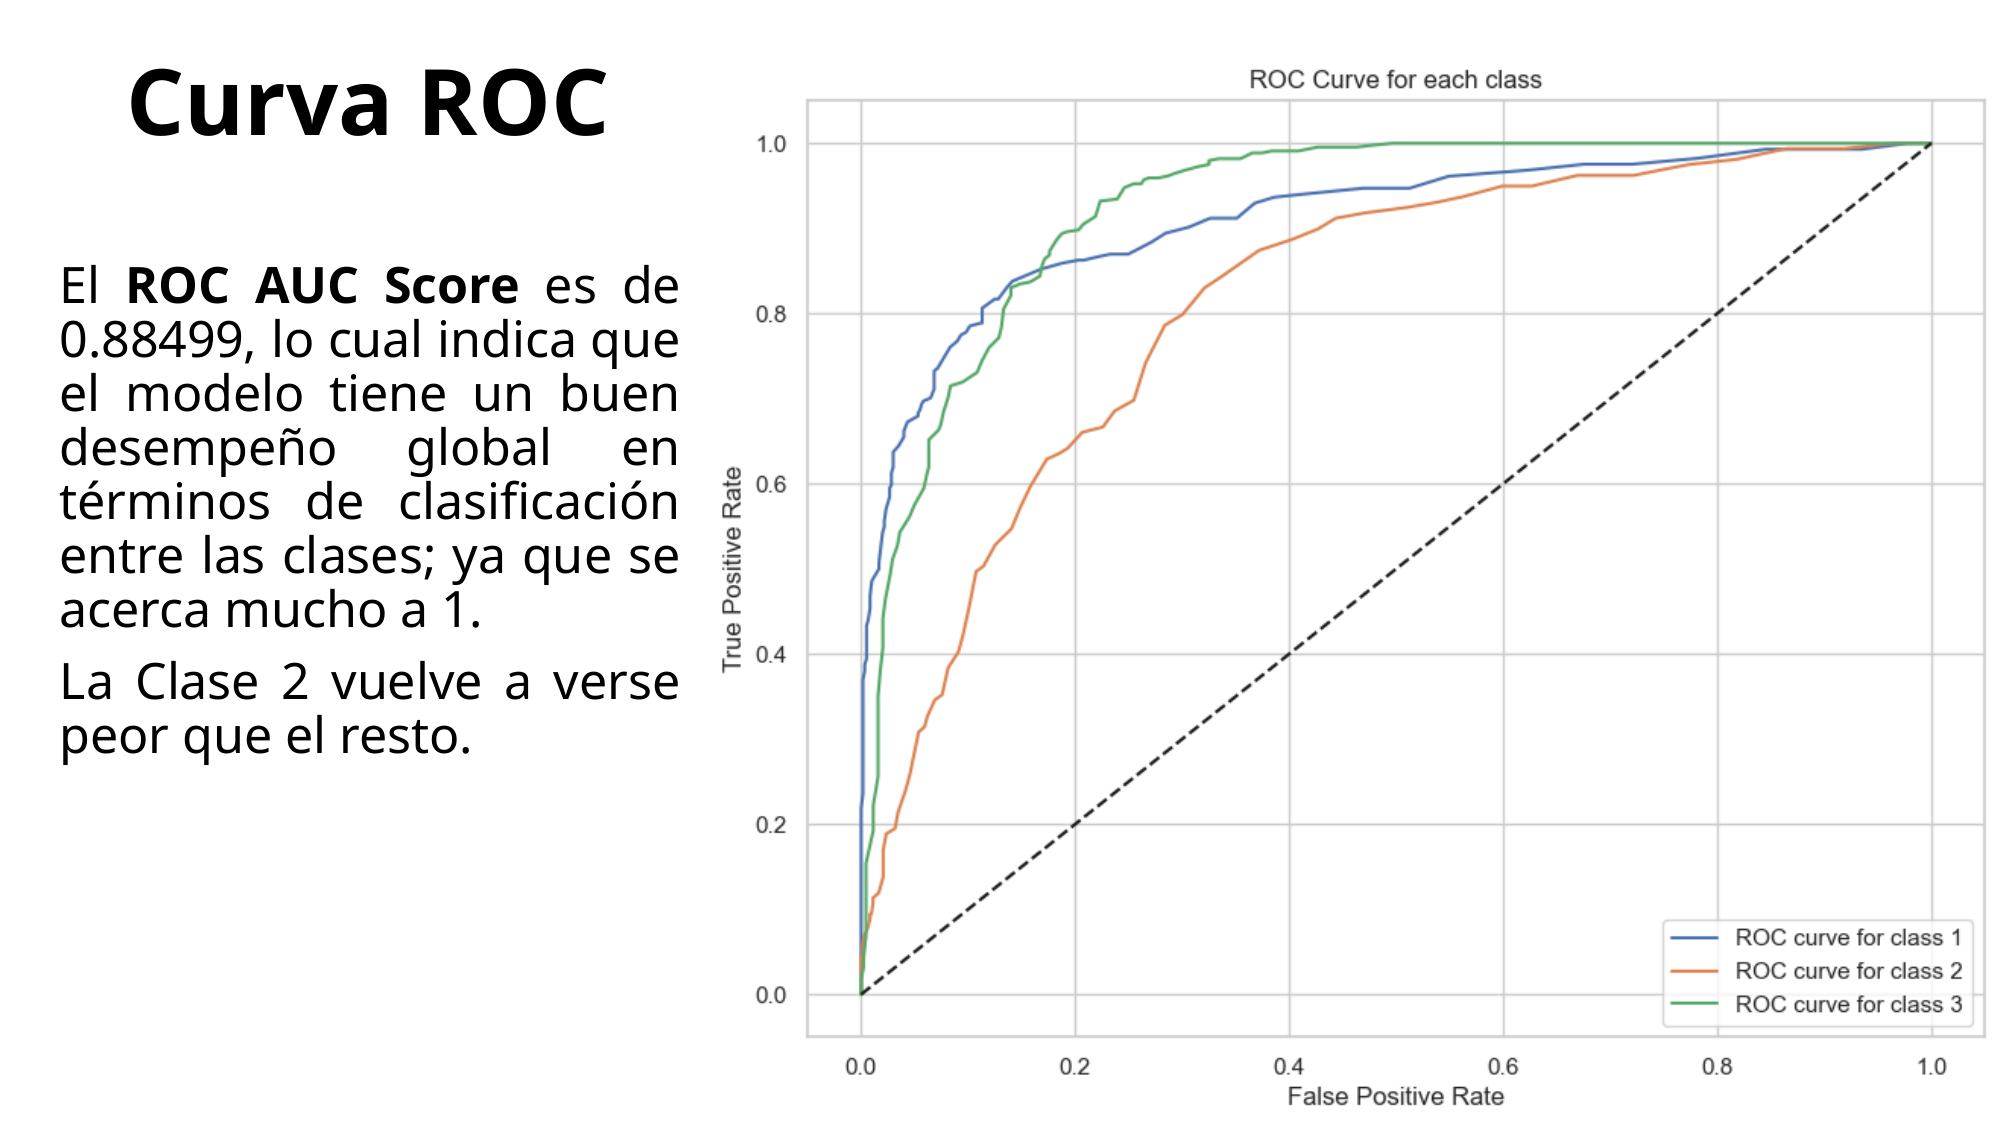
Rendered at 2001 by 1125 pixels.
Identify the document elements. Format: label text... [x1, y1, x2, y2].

title Curva ROC [111, 36, 630, 174]
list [708, 55, 2000, 1125]
list El ROC AUC Score es de 0.88499, lo cual indica que el modelo tiene un buen desempeño global en términos de clasificación entre las clases; ya que se acerca mucho a 1. La Clase 2 vuelve a verse peor que el resto. [44, 252, 697, 793]
